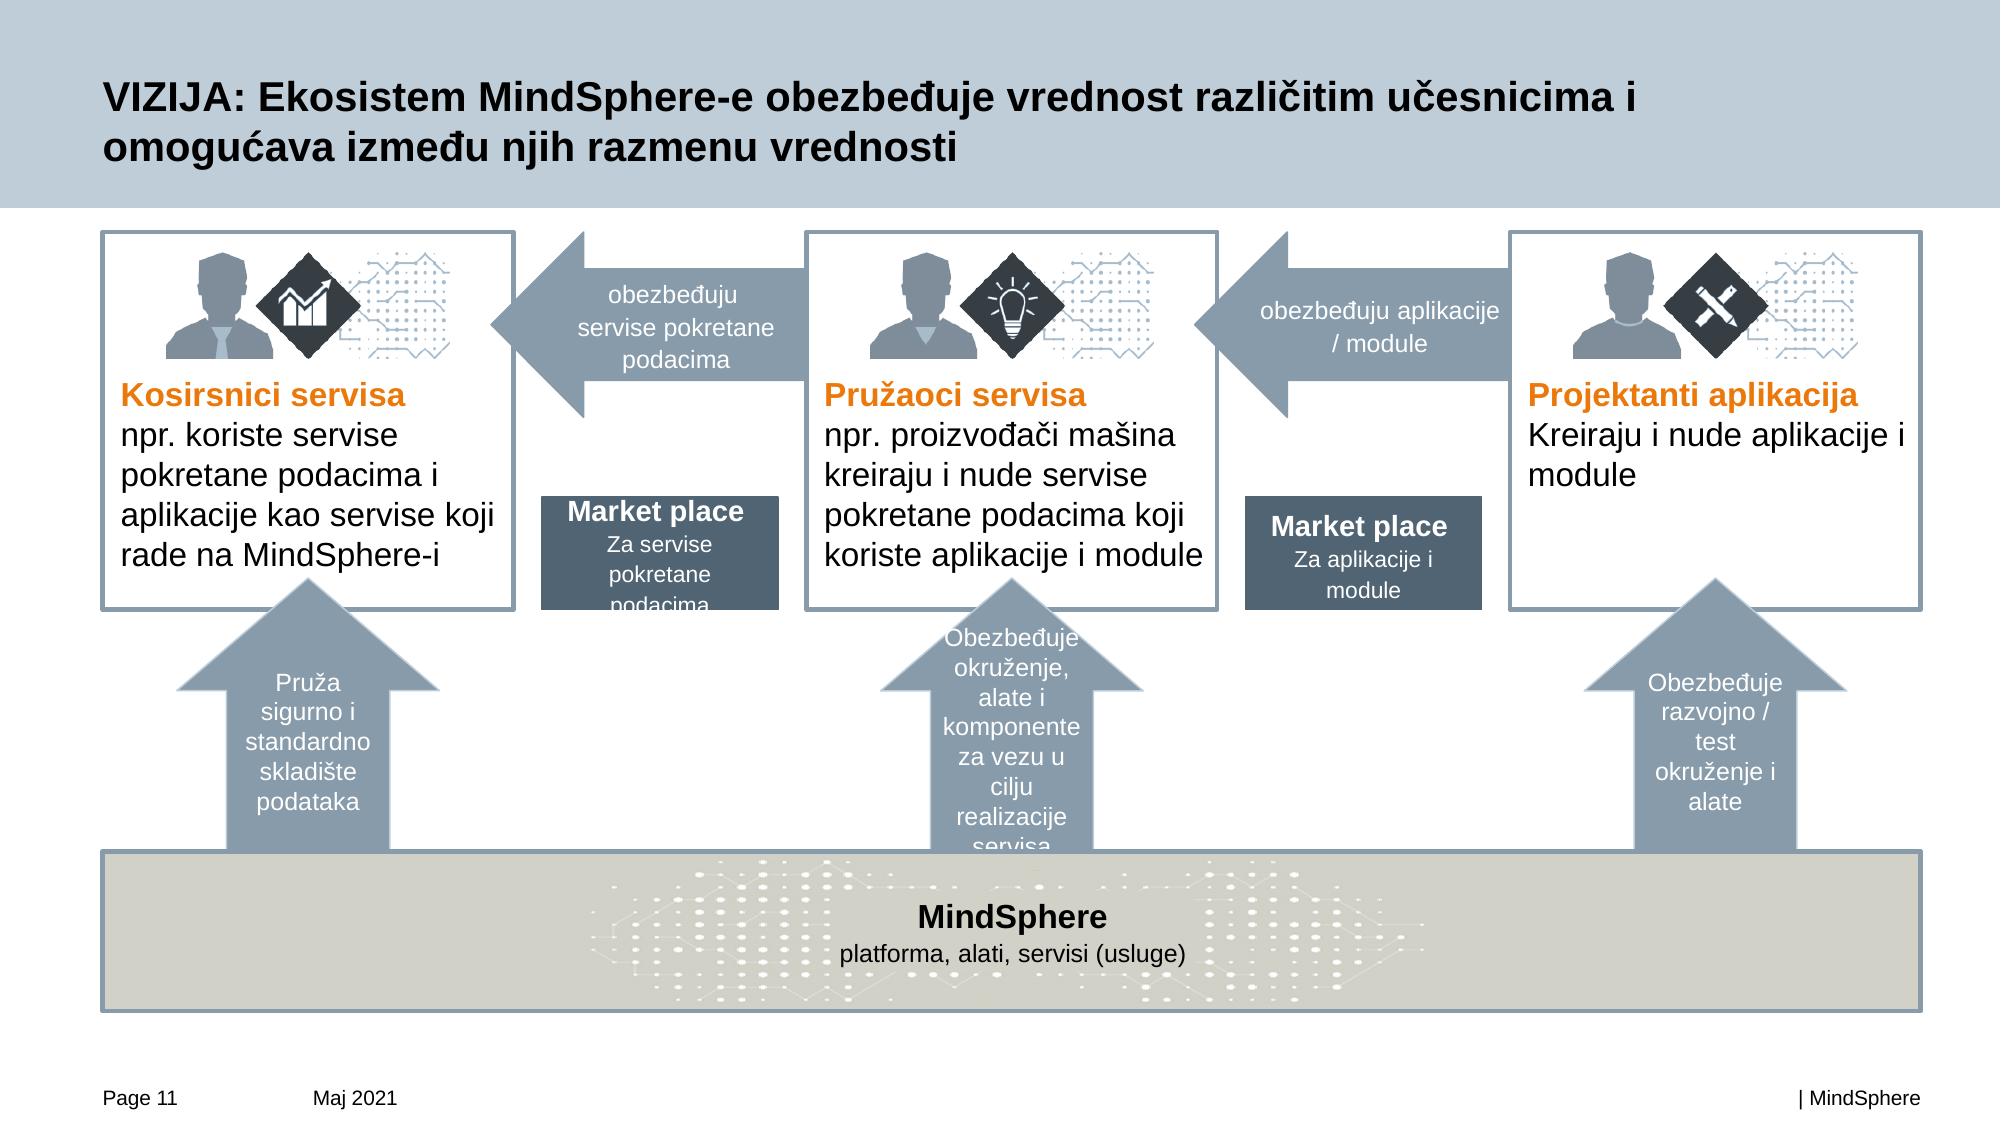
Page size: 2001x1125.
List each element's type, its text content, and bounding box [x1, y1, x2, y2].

text_box Market place Za aplikacije i module [1245, 496, 1482, 610]
text_box obezbeđuju servise pokretane podacima [490, 231, 807, 418]
text_box Obezbeđuje razvojno / test okruženje i alate [1584, 578, 1847, 851]
picture [585, 858, 1432, 1004]
text_box Pruža sigurno i standardno skladište podataka [176, 578, 440, 851]
title VIZIJA: Ekosistem MindSphere-e obezbeđuje vrednost različitim učesnicima i omogućava između njih razmenu vrednosti [0, 0, 2000, 209]
text_box Obezbeđuje okruženje, alate i komponente za vezu u cilju realizacije servisa [880, 578, 1144, 851]
text_box Pružaoci servisa npr. proizvođači mašina kreiraju i nude servise pokretane podacima koji koriste aplikacije i module [806, 231, 1218, 610]
text_box Kosirsnici servisa npr. koriste servise pokretane podacima i aplikacije kao servise koji rade na MindSphere-i [102, 231, 514, 610]
text_box Projektanti aplikacija Kreiraju i nude aplikacije i module [1510, 231, 1921, 610]
picture [1573, 252, 1858, 359]
picture [166, 252, 450, 359]
text_box Market place Za servise pokretane podacima [541, 496, 778, 610]
text_box [102, 851, 1921, 1012]
picture [869, 252, 1154, 359]
text_box obezbeđuju aplikacije / module [1194, 231, 1511, 418]
